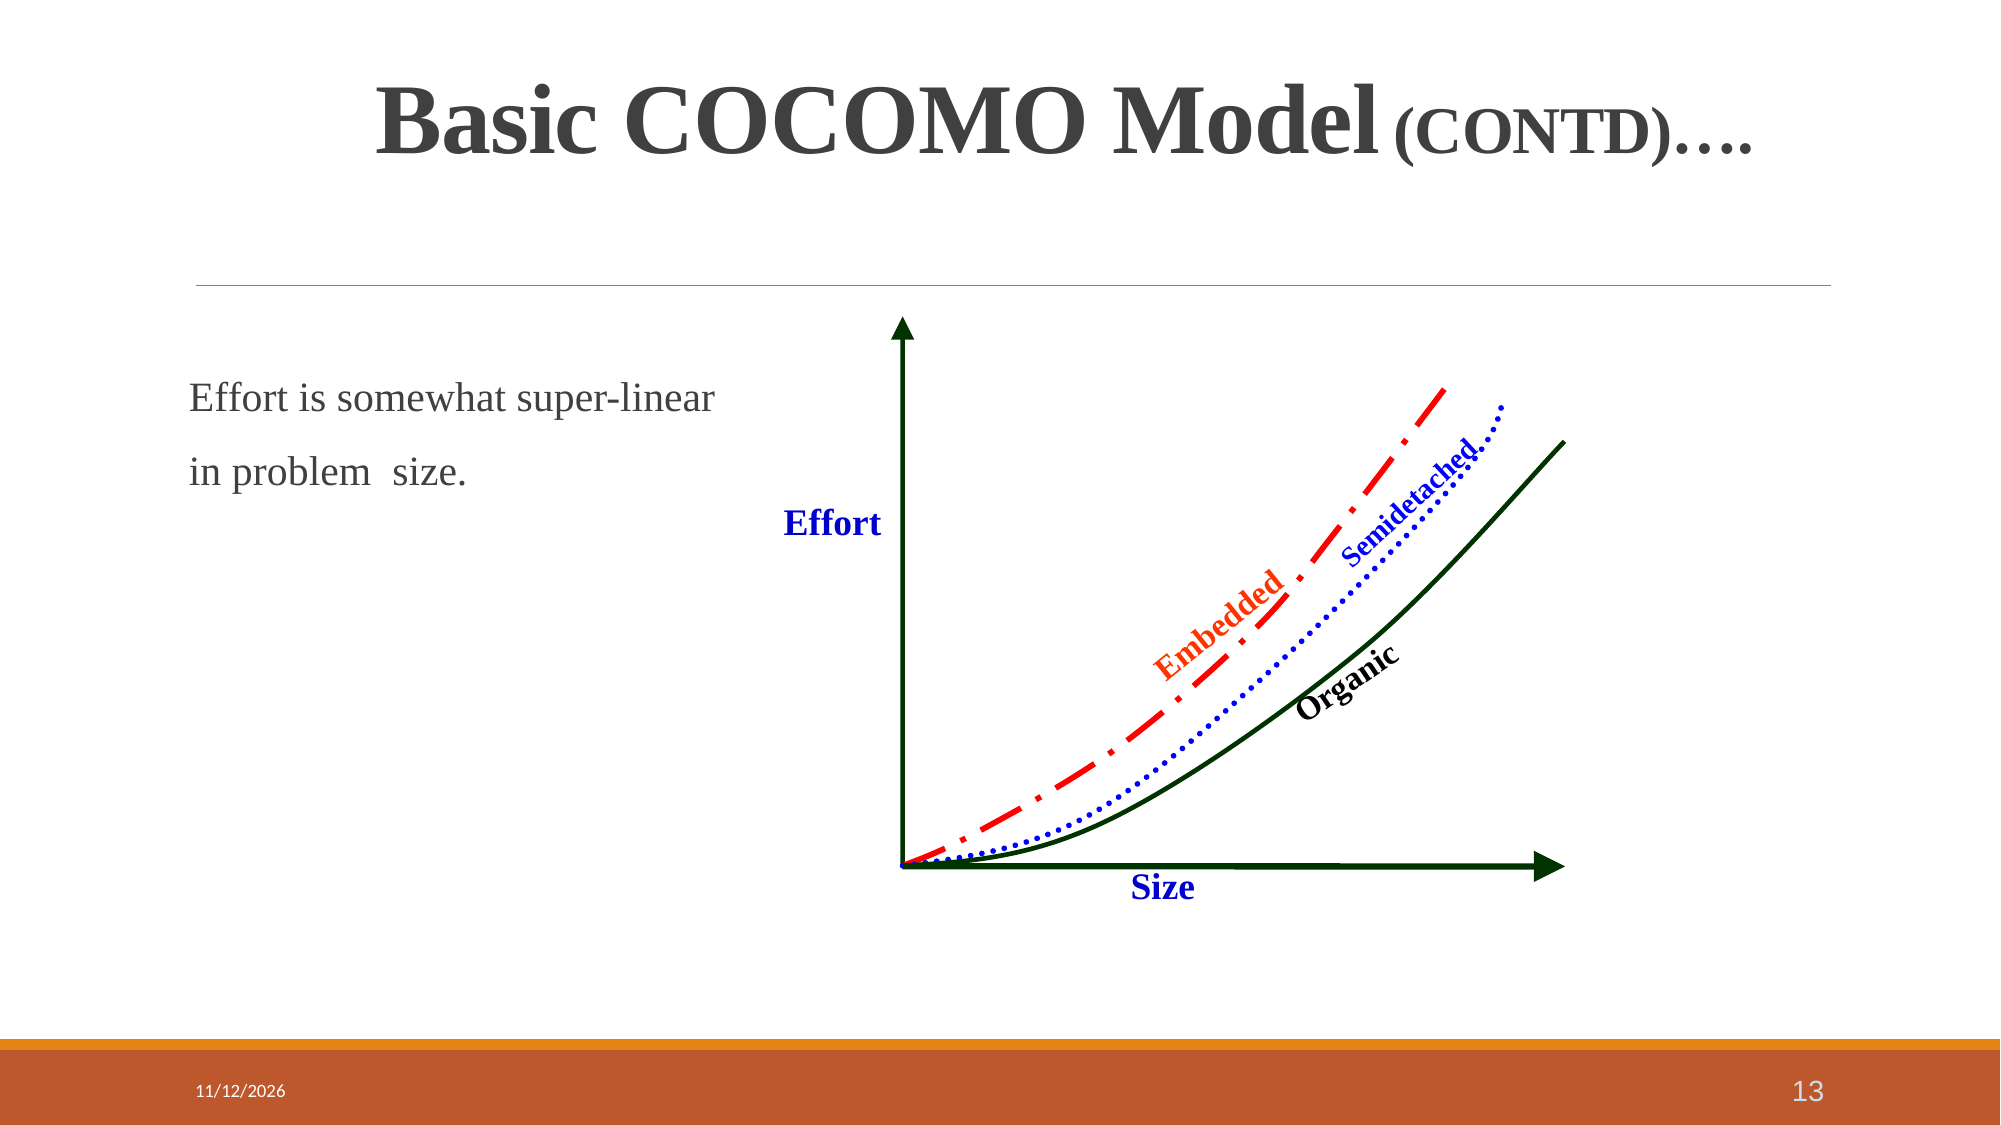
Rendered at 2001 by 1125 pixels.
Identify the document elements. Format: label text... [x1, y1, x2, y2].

list Effort is somewhat super-linear in problem size. [171, 296, 724, 981]
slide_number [180, 1059, 586, 1120]
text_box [779, 315, 1575, 927]
title Basic COCOMO Model (CONTD)…. [316, 29, 1814, 217]
slide_number 13 [1624, 1059, 1840, 1120]
